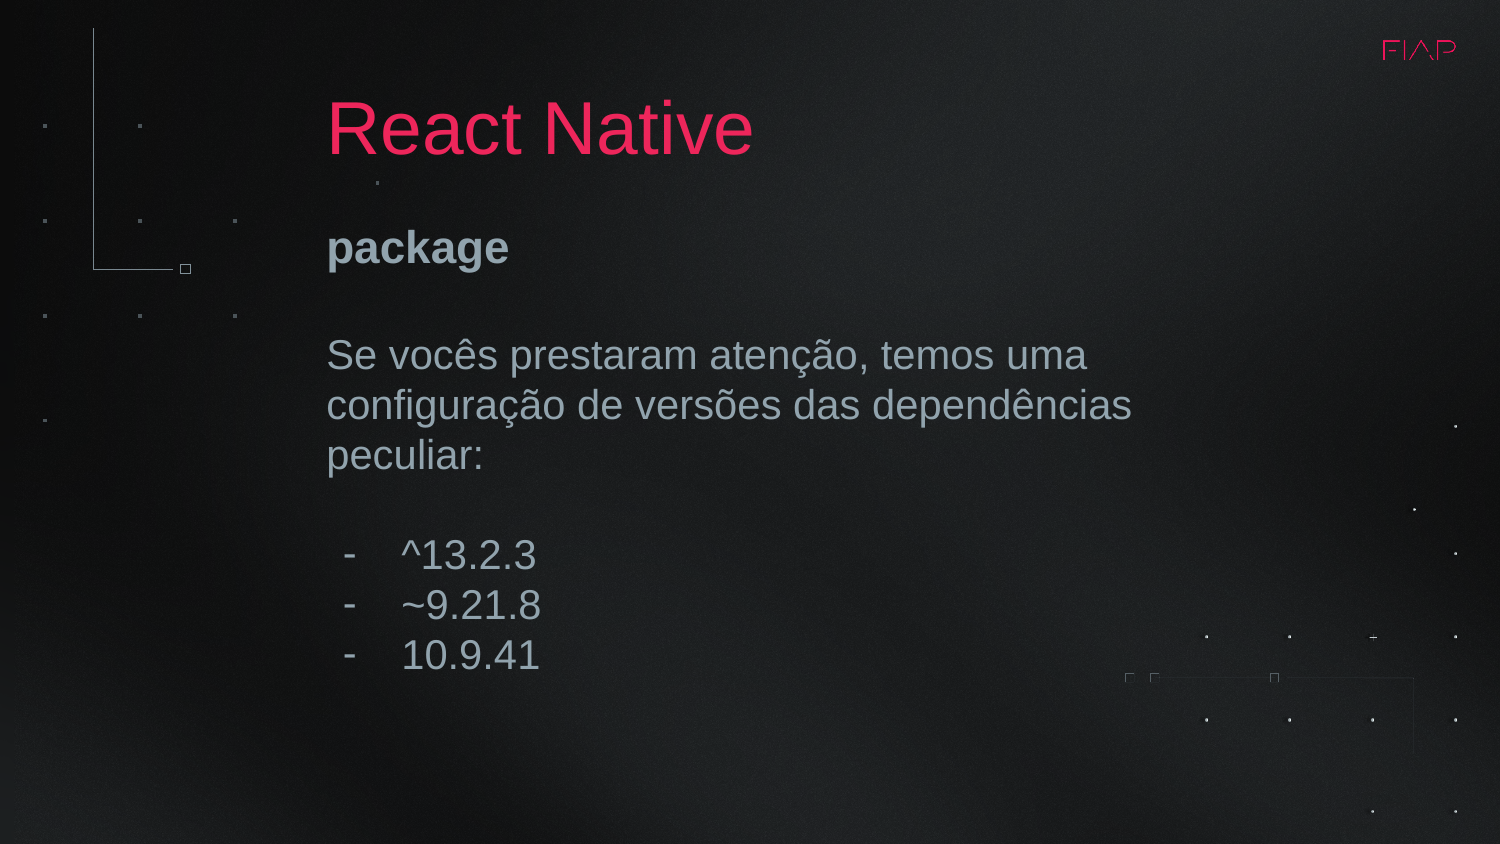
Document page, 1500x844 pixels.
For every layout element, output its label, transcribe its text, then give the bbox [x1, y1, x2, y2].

picture [0, 0, 1500, 844]
text_box React Native [383, 72, 1126, 177]
text_box package Se vocês prestaram atenção, temos uma configuração de versões das dependências peculiar: ^13.2.3 ~9.21.8 10.9.41 [311, 210, 1292, 686]
